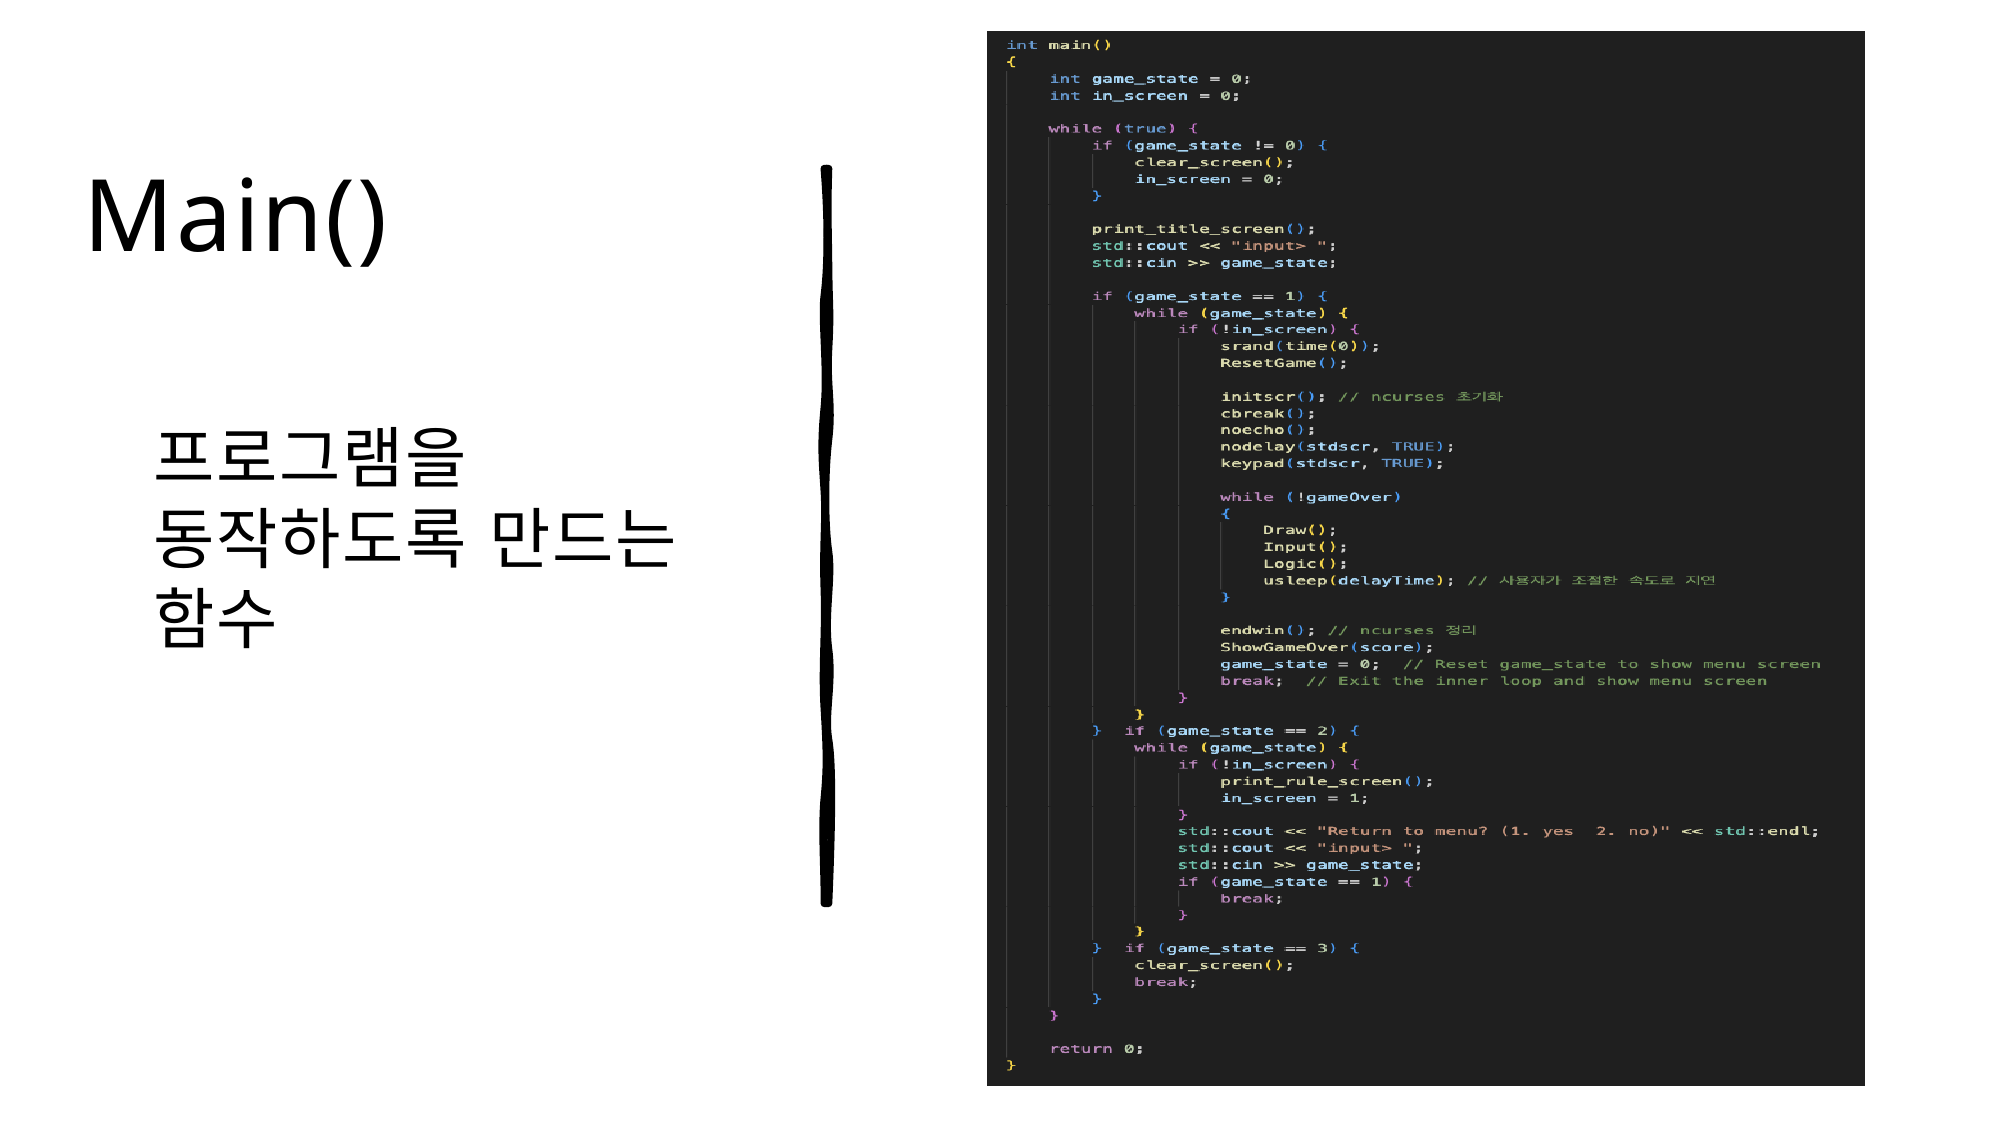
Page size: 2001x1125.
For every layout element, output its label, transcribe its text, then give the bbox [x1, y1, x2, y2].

title Main() [65, 143, 764, 287]
list 프로그램을 동작하도록 만드는 함수 [135, 398, 781, 727]
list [987, 31, 1865, 1086]
